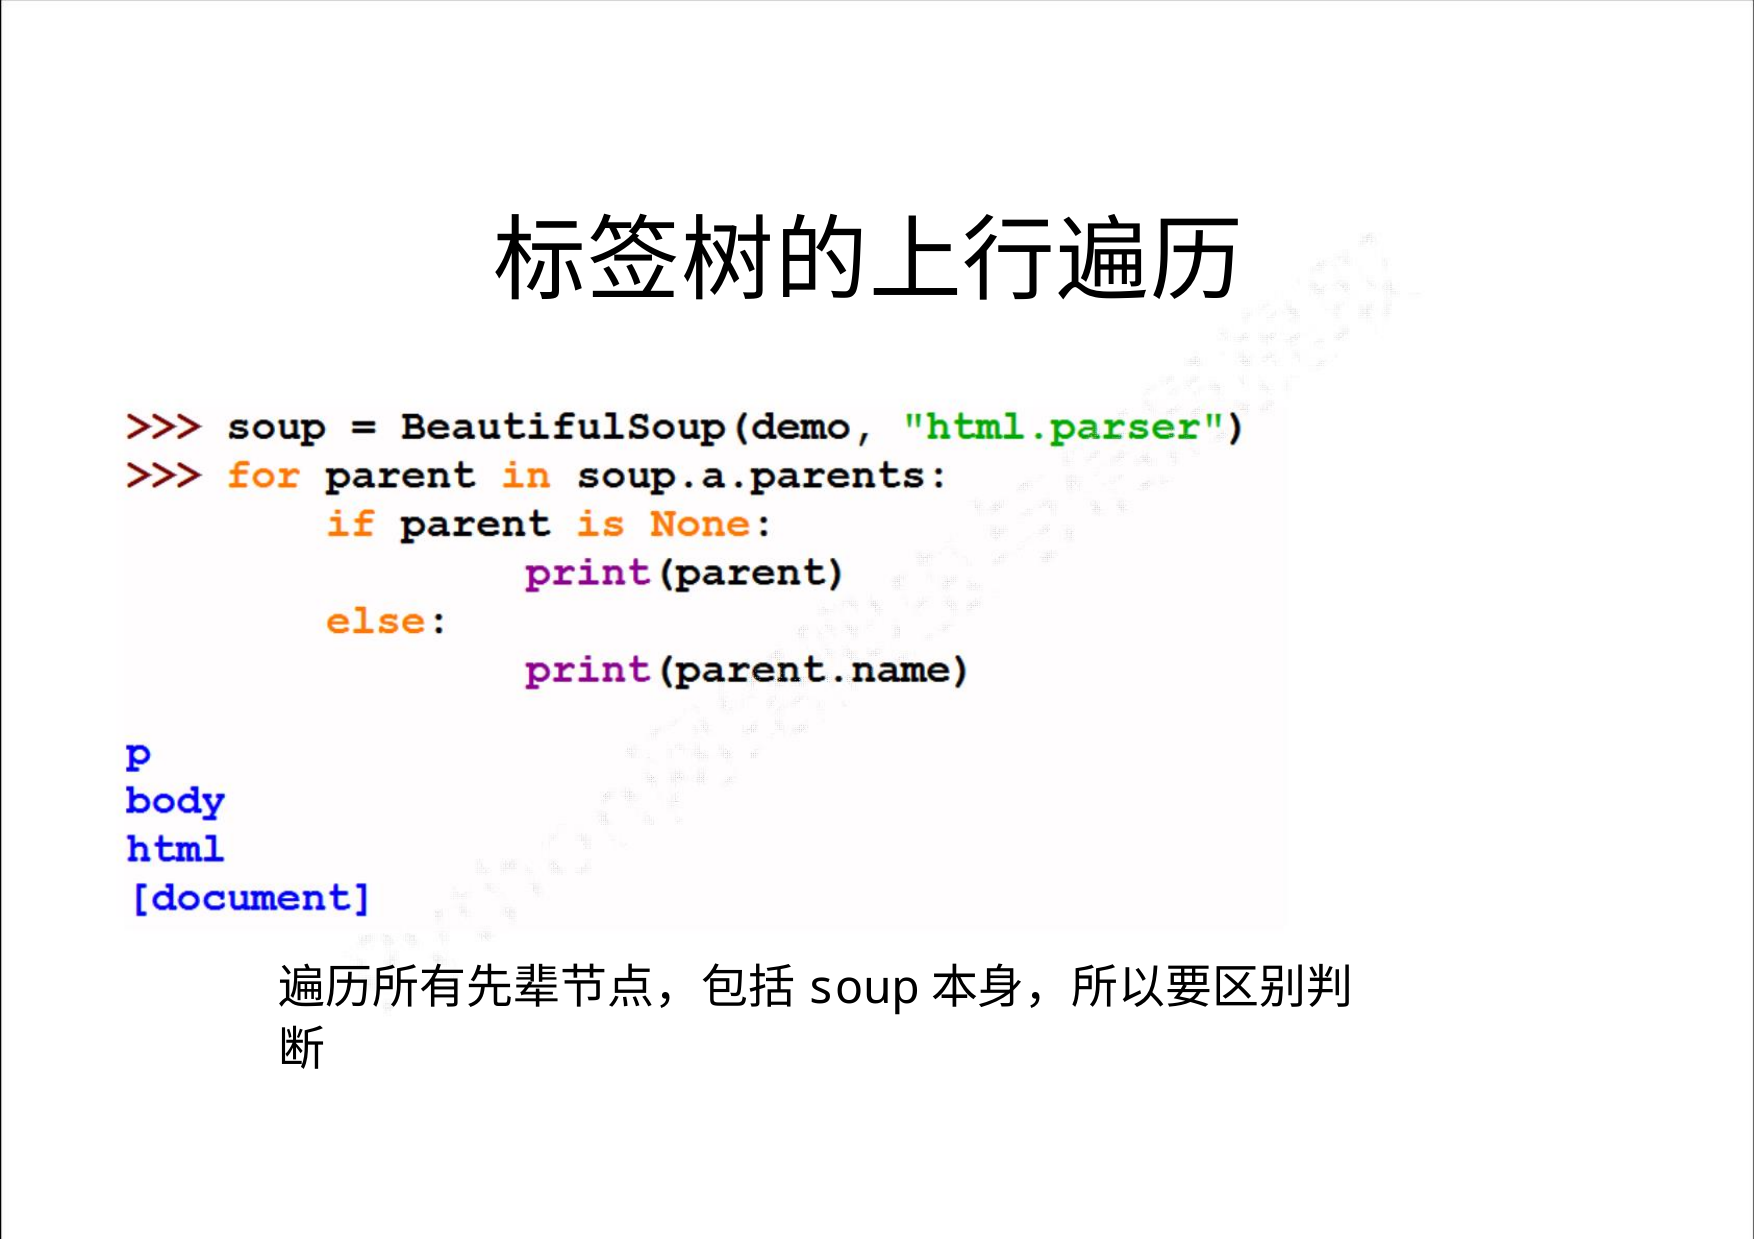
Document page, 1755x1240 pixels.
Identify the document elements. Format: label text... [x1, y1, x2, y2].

text_box [0, 0, 1754, 1239]
text_box 遍历所有先辈节点，包括soup本身，所以要区别判断 [278, 951, 1395, 1075]
text_box 标签树的上行遍历 [493, 188, 1269, 311]
